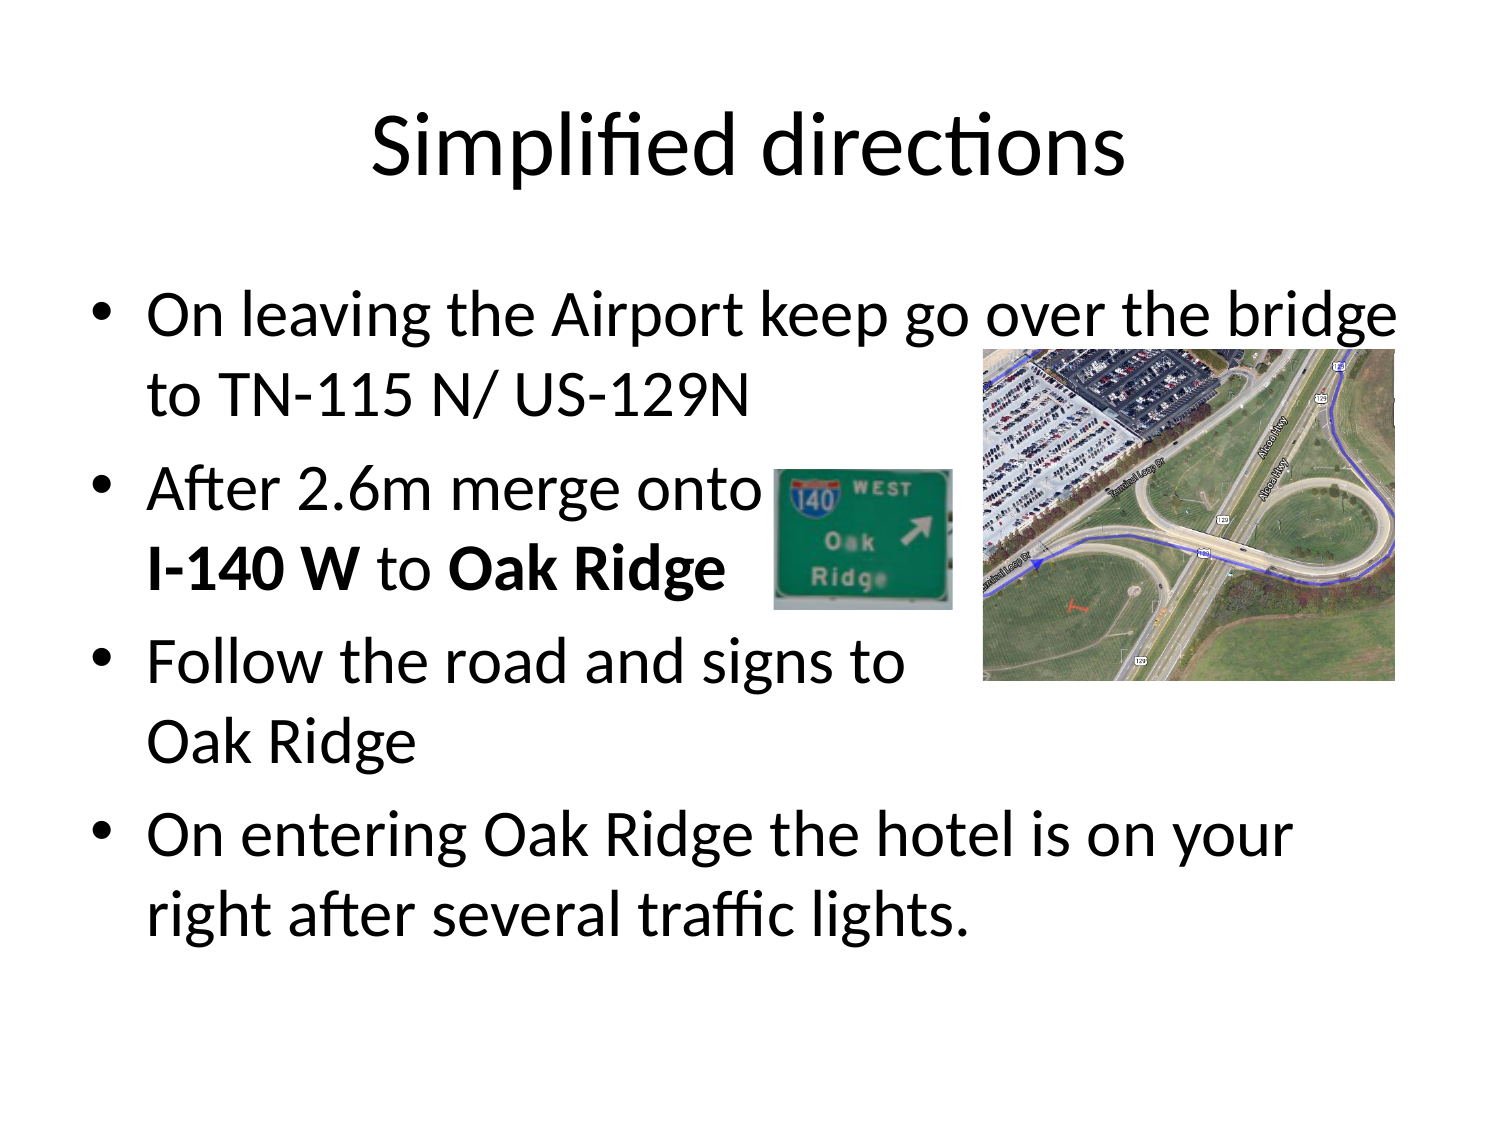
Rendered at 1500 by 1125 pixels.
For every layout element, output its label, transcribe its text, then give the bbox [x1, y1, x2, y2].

title Simplified directions [75, 45, 1425, 233]
list On leaving the Airport keep go over the bridge to TN-115 N/ US-129N After 2.6m merge onto I-140 W to Oak Ridge Follow the road and signs to Oak Ridge On entering Oak Ridge the hotel is on your right after several traffic lights. [75, 262, 1425, 1005]
picture [982, 349, 1396, 681]
picture [773, 468, 953, 611]
